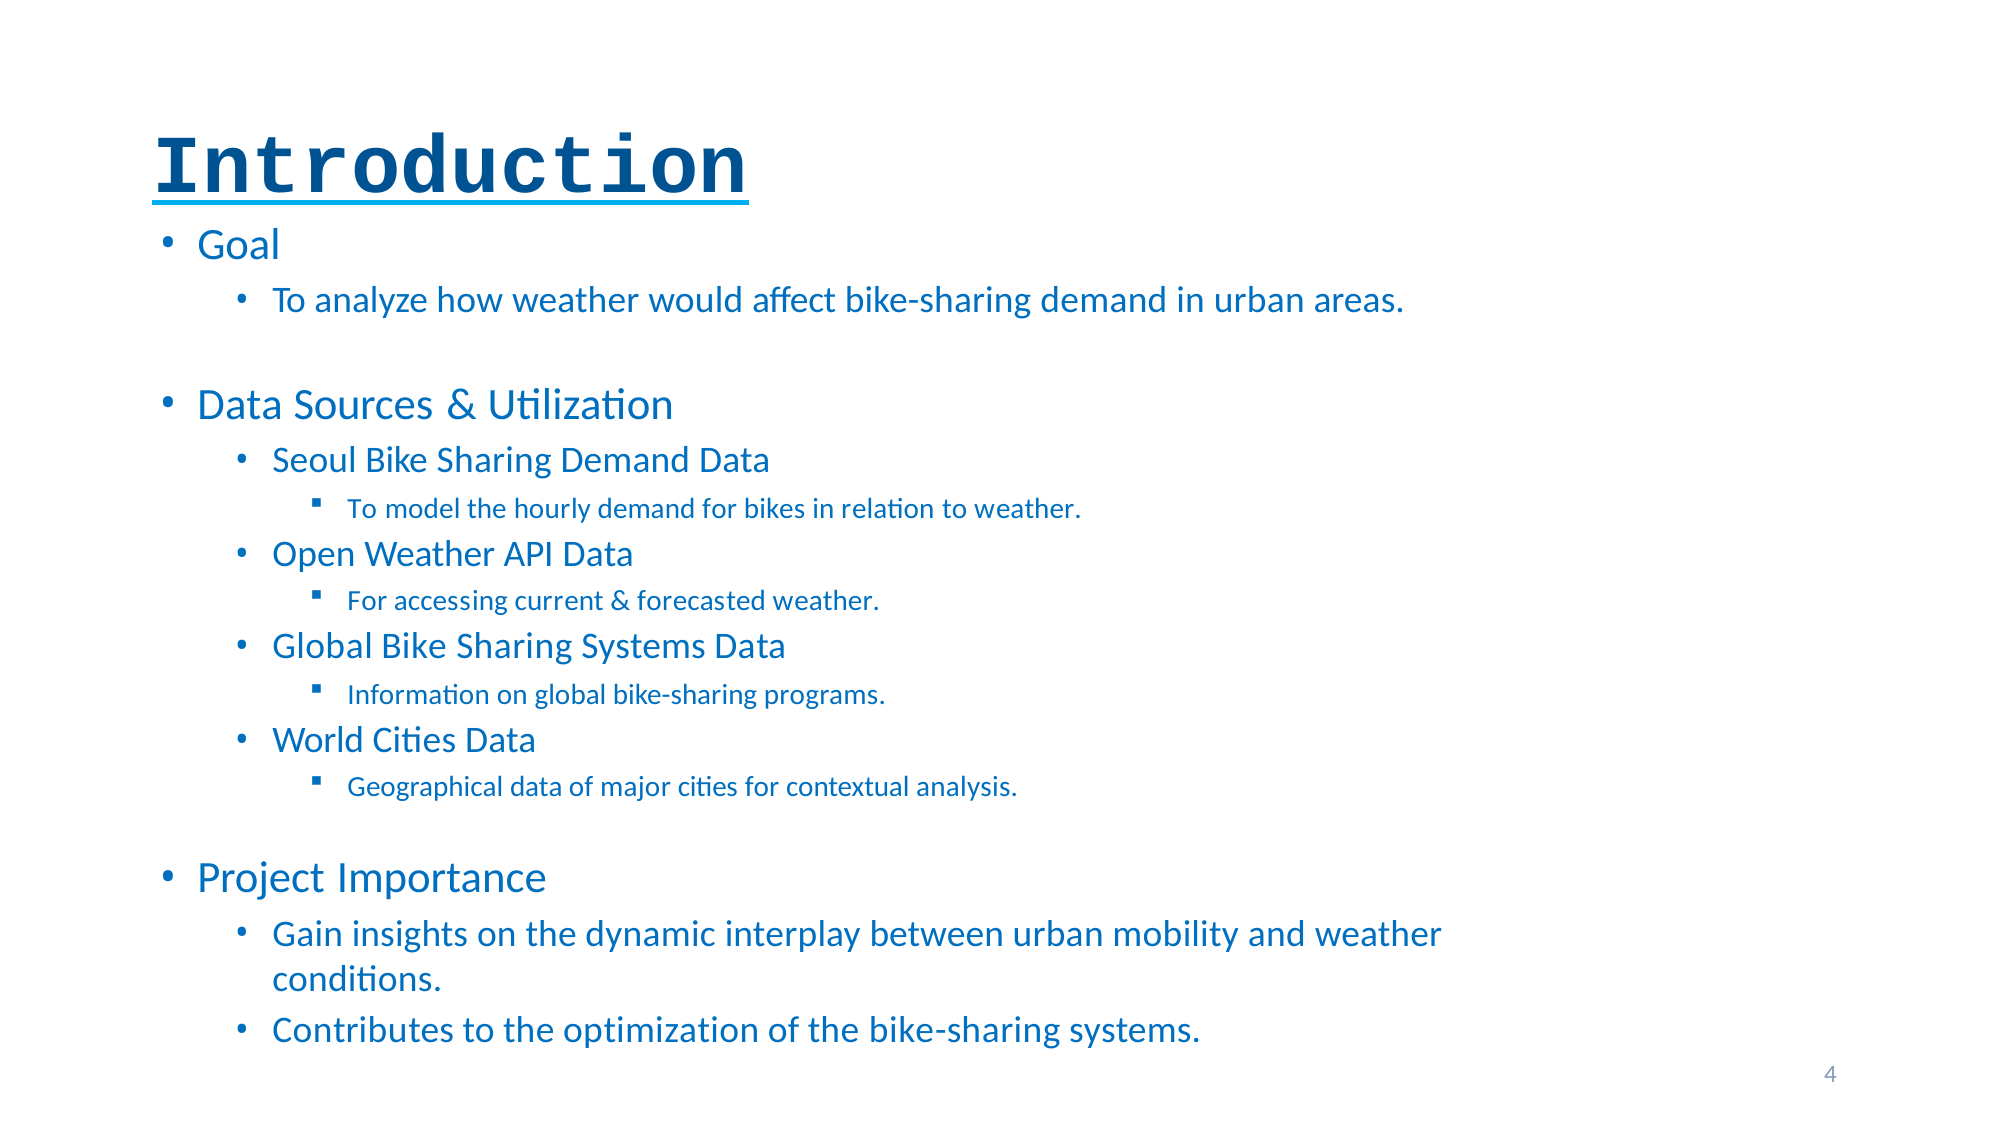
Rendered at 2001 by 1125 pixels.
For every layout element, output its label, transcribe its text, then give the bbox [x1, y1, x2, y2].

text_box Goal To analyze how weather would affect bike-sharing demand in urban areas. Data Sources & Utilization Seoul Bike Sharing Demand Data To model the hourly demand for bikes in relation to weather. Open Weather API Data For accessing current & forecasted weather. Global Bike Sharing Systems Data Information on global bike-sharing programs. World Cities Data Geographical data of major cities for contextual analysis. Project Importance Gain insights on the dynamic interplay between urban mobility and weather conditions. Contributes to the optimization of the bike-sharing systems. [157, 204, 1614, 1051]
title Introduction [150, 107, 1866, 299]
text_box 4 [1817, 1061, 1856, 1088]
